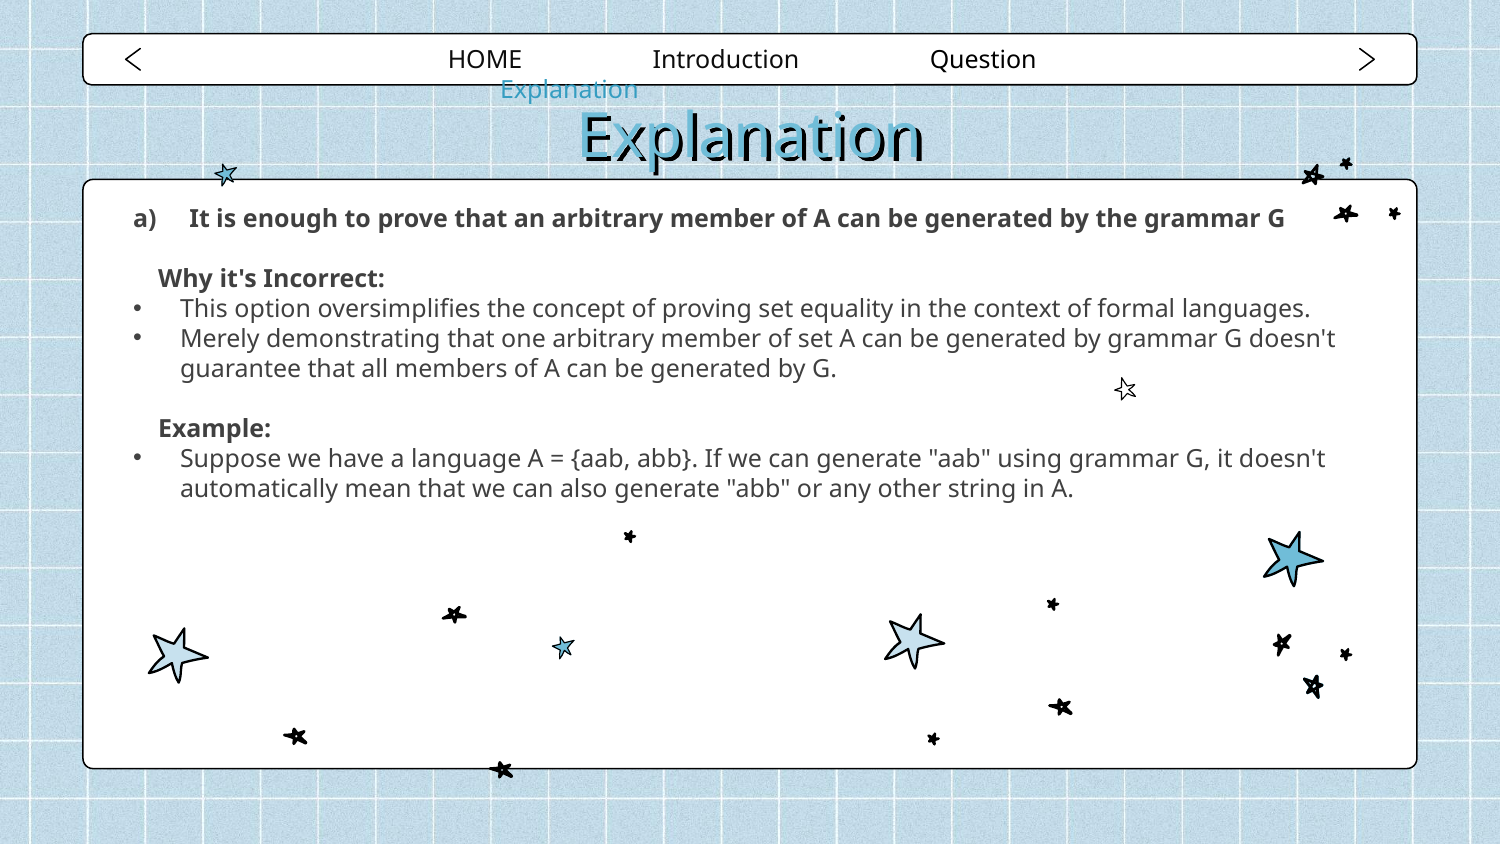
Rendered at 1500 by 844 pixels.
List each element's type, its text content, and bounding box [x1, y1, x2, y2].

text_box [885, 610, 941, 675]
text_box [1112, 376, 1137, 400]
title Explanation [118, 93, 1382, 172]
text_box [282, 727, 308, 746]
text_box [1048, 698, 1073, 716]
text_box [1301, 156, 1402, 223]
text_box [552, 634, 576, 659]
text_box [1046, 597, 1060, 611]
text_box [82, 33, 1417, 85]
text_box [149, 624, 205, 689]
picture [0, 0, 1500, 844]
text_box [488, 761, 514, 779]
text_box [927, 732, 940, 746]
list It is enough to prove that an arbitrary member of A can be generated by the grammar G Why it's Incorrect: This option oversimplifies the concept of proving set equality in the context of formal languages. Merely demonstrating that one arbitrary member of set A can be generated by grammar G doesn't guarantee that all members of A can be generated by G. Example: Suppose we have a language A = {aab, abb}. If we can generate "aab" using grammar G, it doesn't automatically mean that we can also generate "abb" or any other string in A. [118, 187, 1382, 759]
text_box [441, 606, 467, 624]
text_box HOME Introduction Question Explanation [433, 35, 1125, 111]
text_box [1272, 633, 1353, 700]
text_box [1264, 528, 1320, 592]
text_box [214, 162, 238, 187]
text_box [623, 530, 637, 544]
